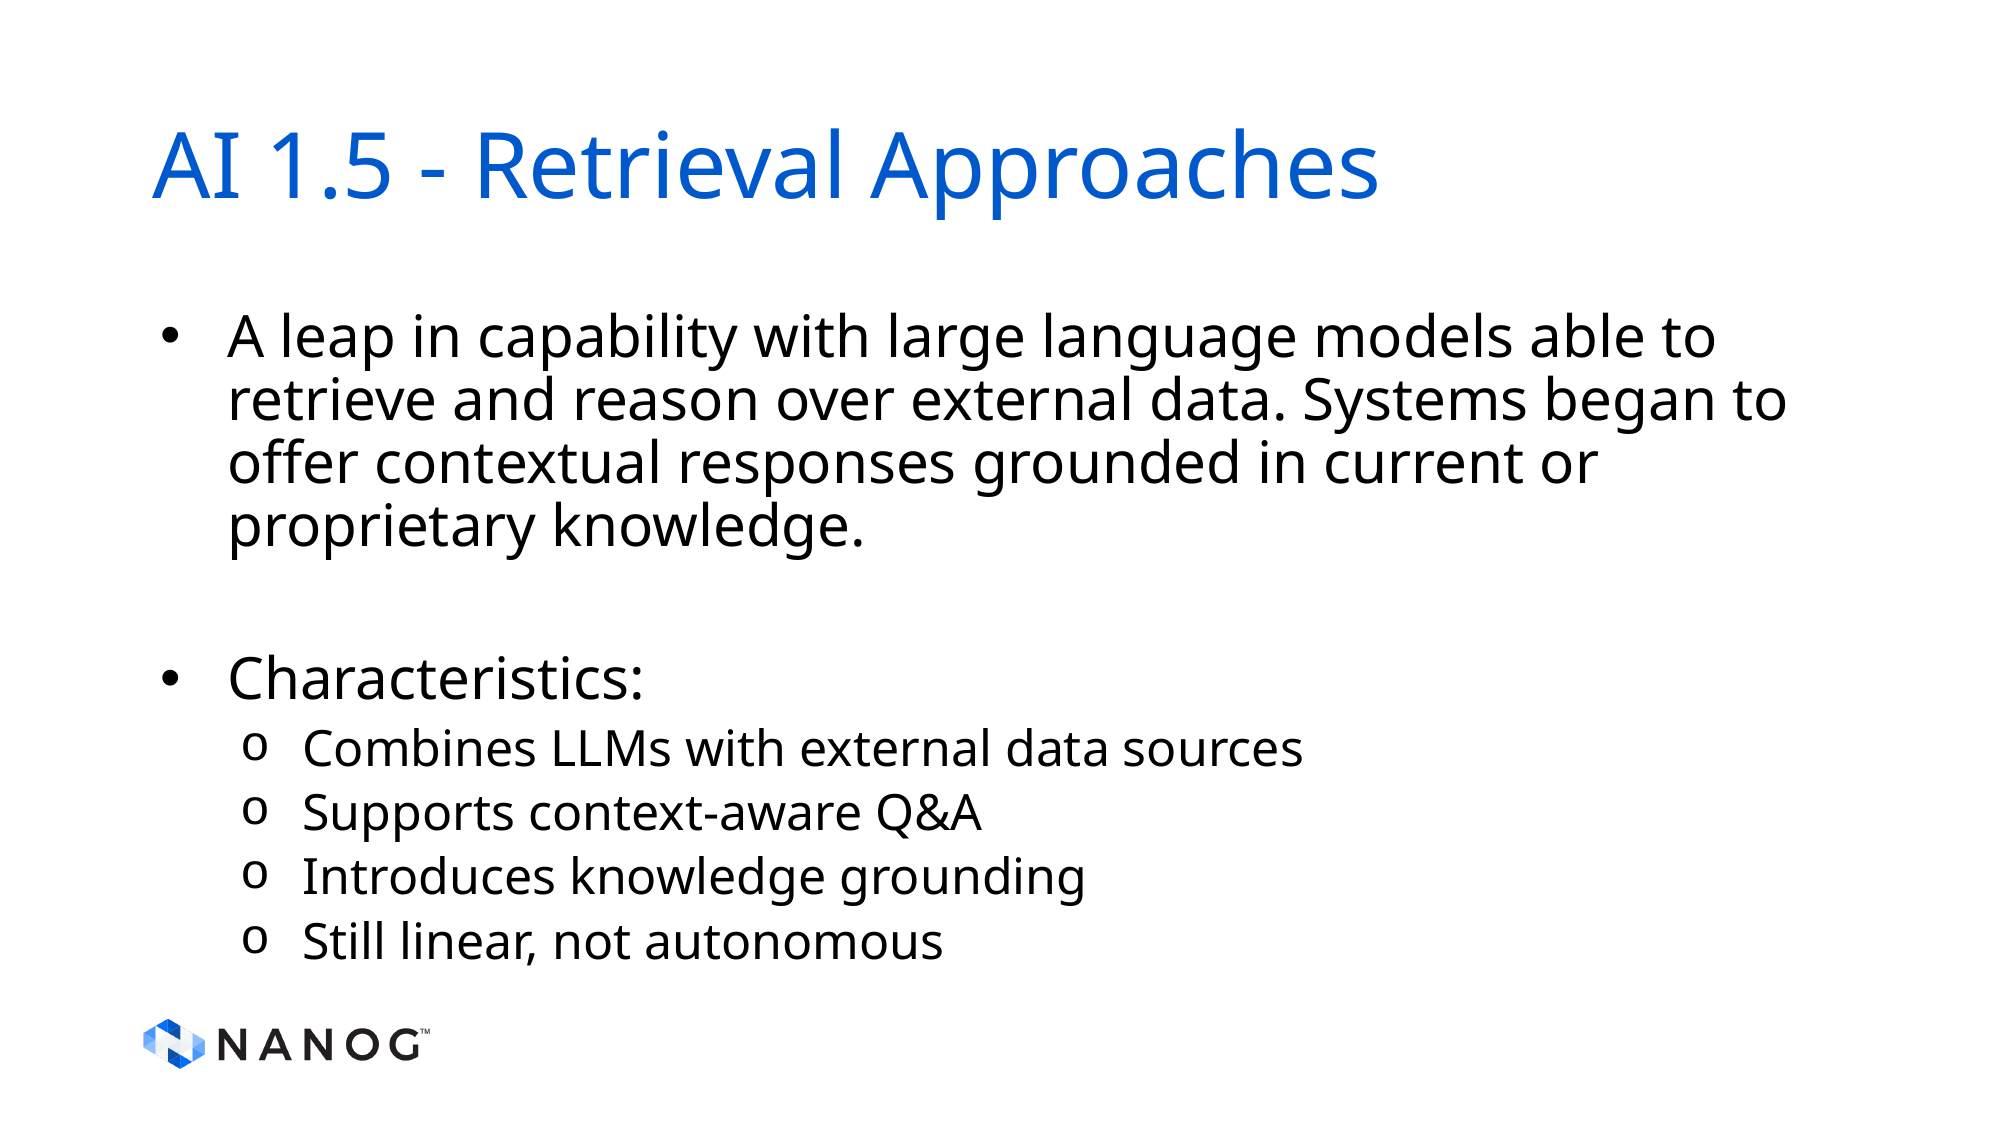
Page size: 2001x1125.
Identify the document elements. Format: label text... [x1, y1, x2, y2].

picture [137, 1014, 434, 1074]
list A leap in capability with large language models able to retrieve and reason over external data. Systems began to offer contextual responses grounded in current or proprietary knowledge. Characteristics: Combines LLMs with external data sources Supports context-aware Q&A Introduces knowledge grounding Still linear, not autonomous [137, 299, 1863, 1014]
title AI 1.5 - Retrieval Approaches [137, 59, 1863, 278]
